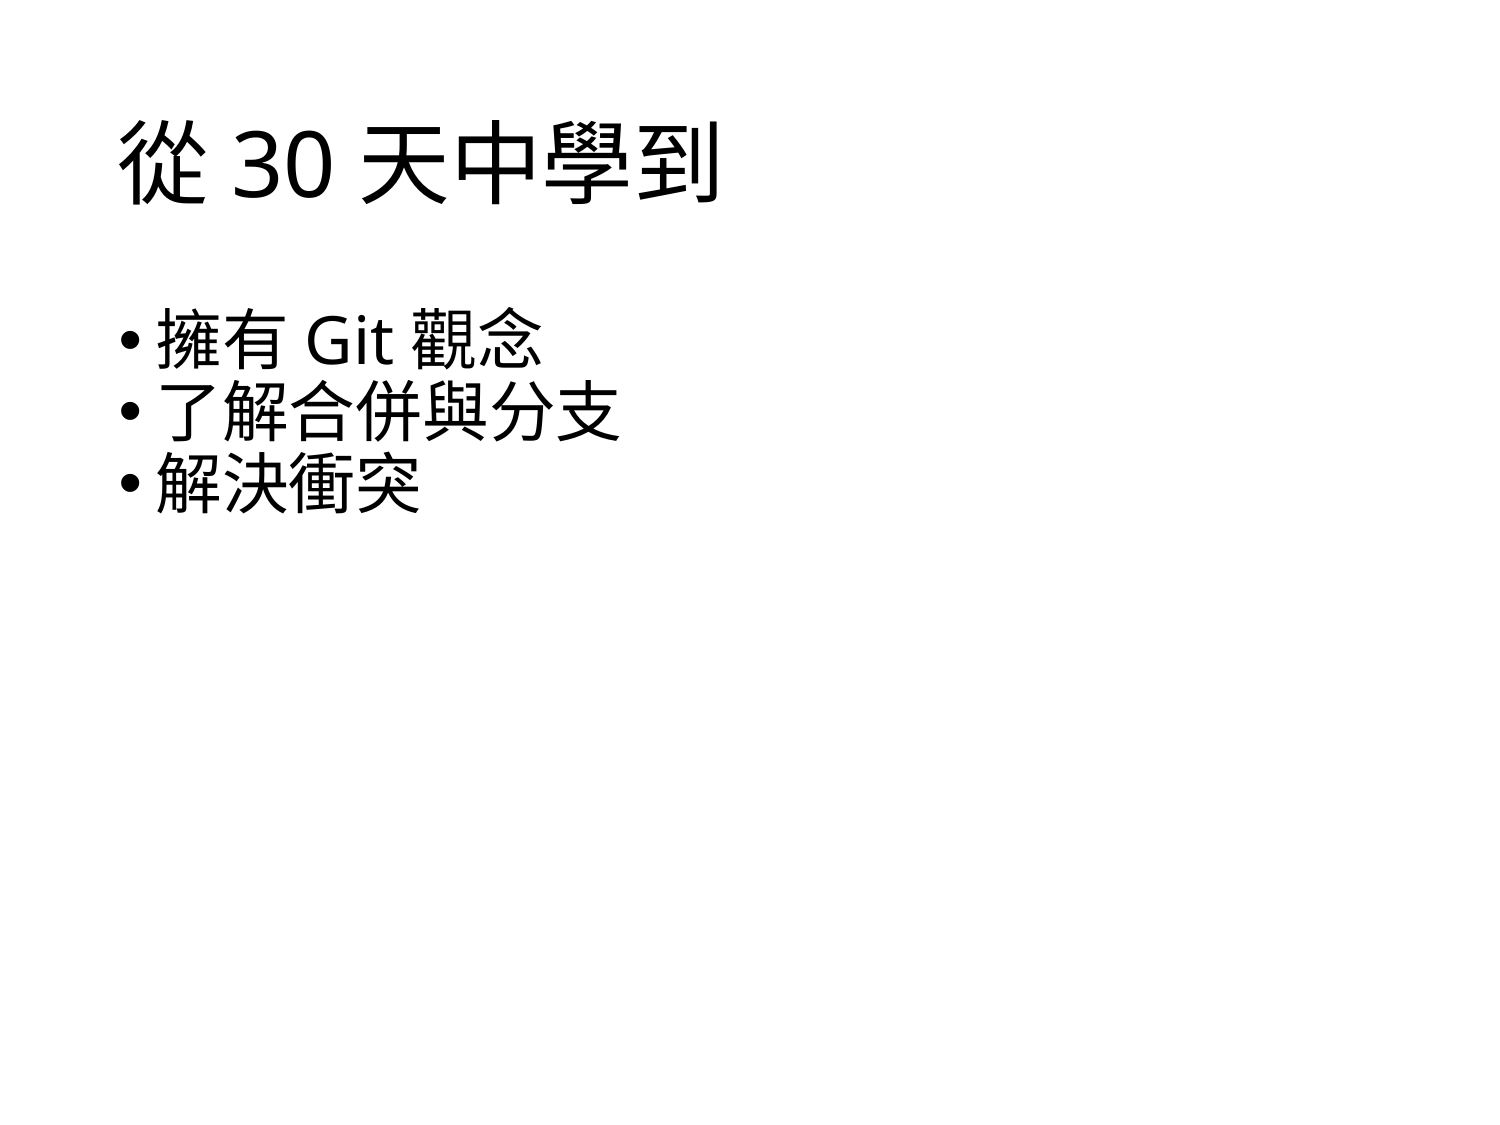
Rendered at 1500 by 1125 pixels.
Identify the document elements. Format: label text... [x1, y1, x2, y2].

text_box 從30天中學到 [103, 59, 1396, 277]
text_box 擁有Git觀念 了解合併與分支 解決衝突 [103, 299, 1396, 1013]
